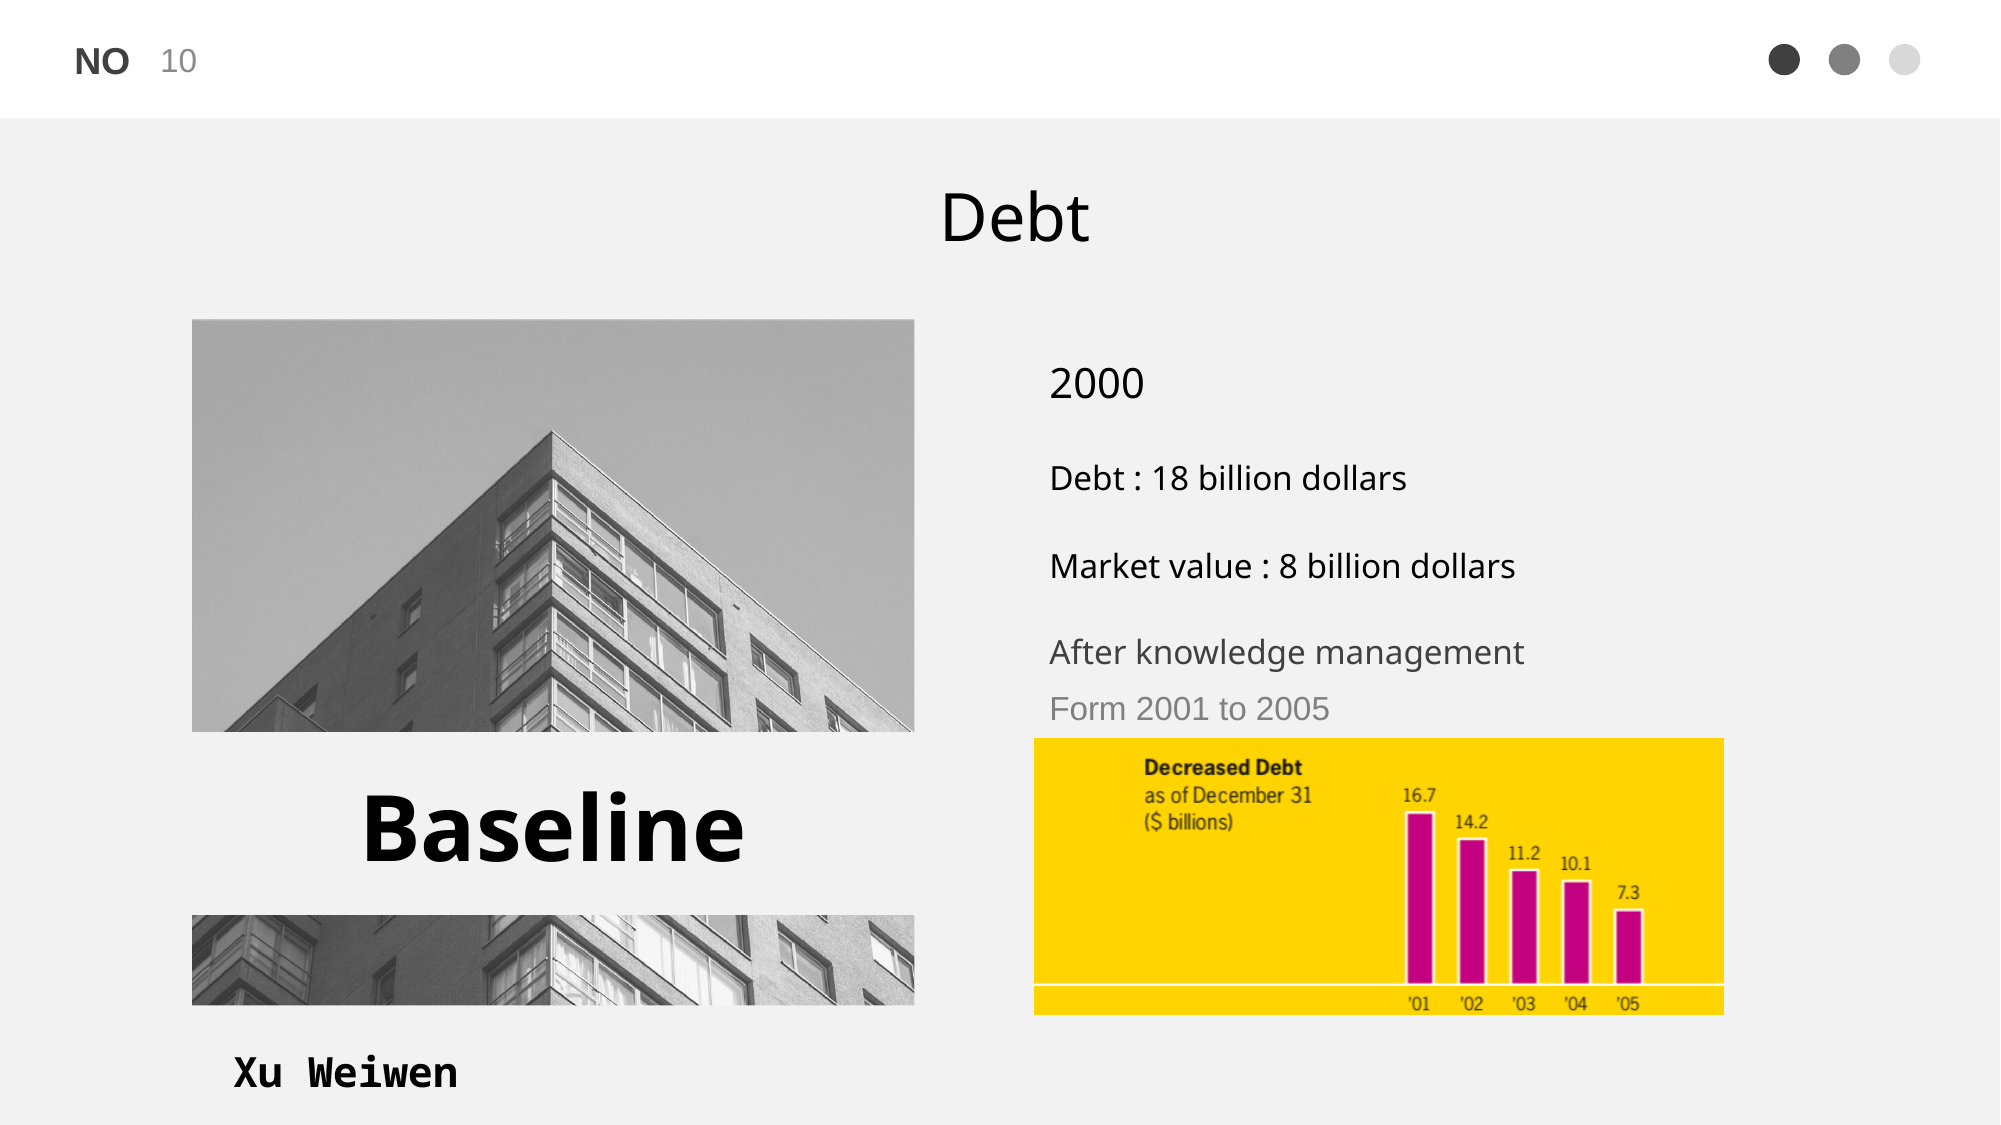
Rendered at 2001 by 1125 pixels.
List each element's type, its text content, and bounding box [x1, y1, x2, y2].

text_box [1034, 349, 1791, 538]
text_box Debt [818, 167, 1212, 263]
slide_number 10 [145, 29, 252, 90]
picture [192, 319, 915, 1006]
picture [1034, 738, 1724, 1015]
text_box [1034, 623, 1791, 736]
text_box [1034, 538, 1791, 623]
text_box Xu Weiwen [218, 1038, 473, 1104]
